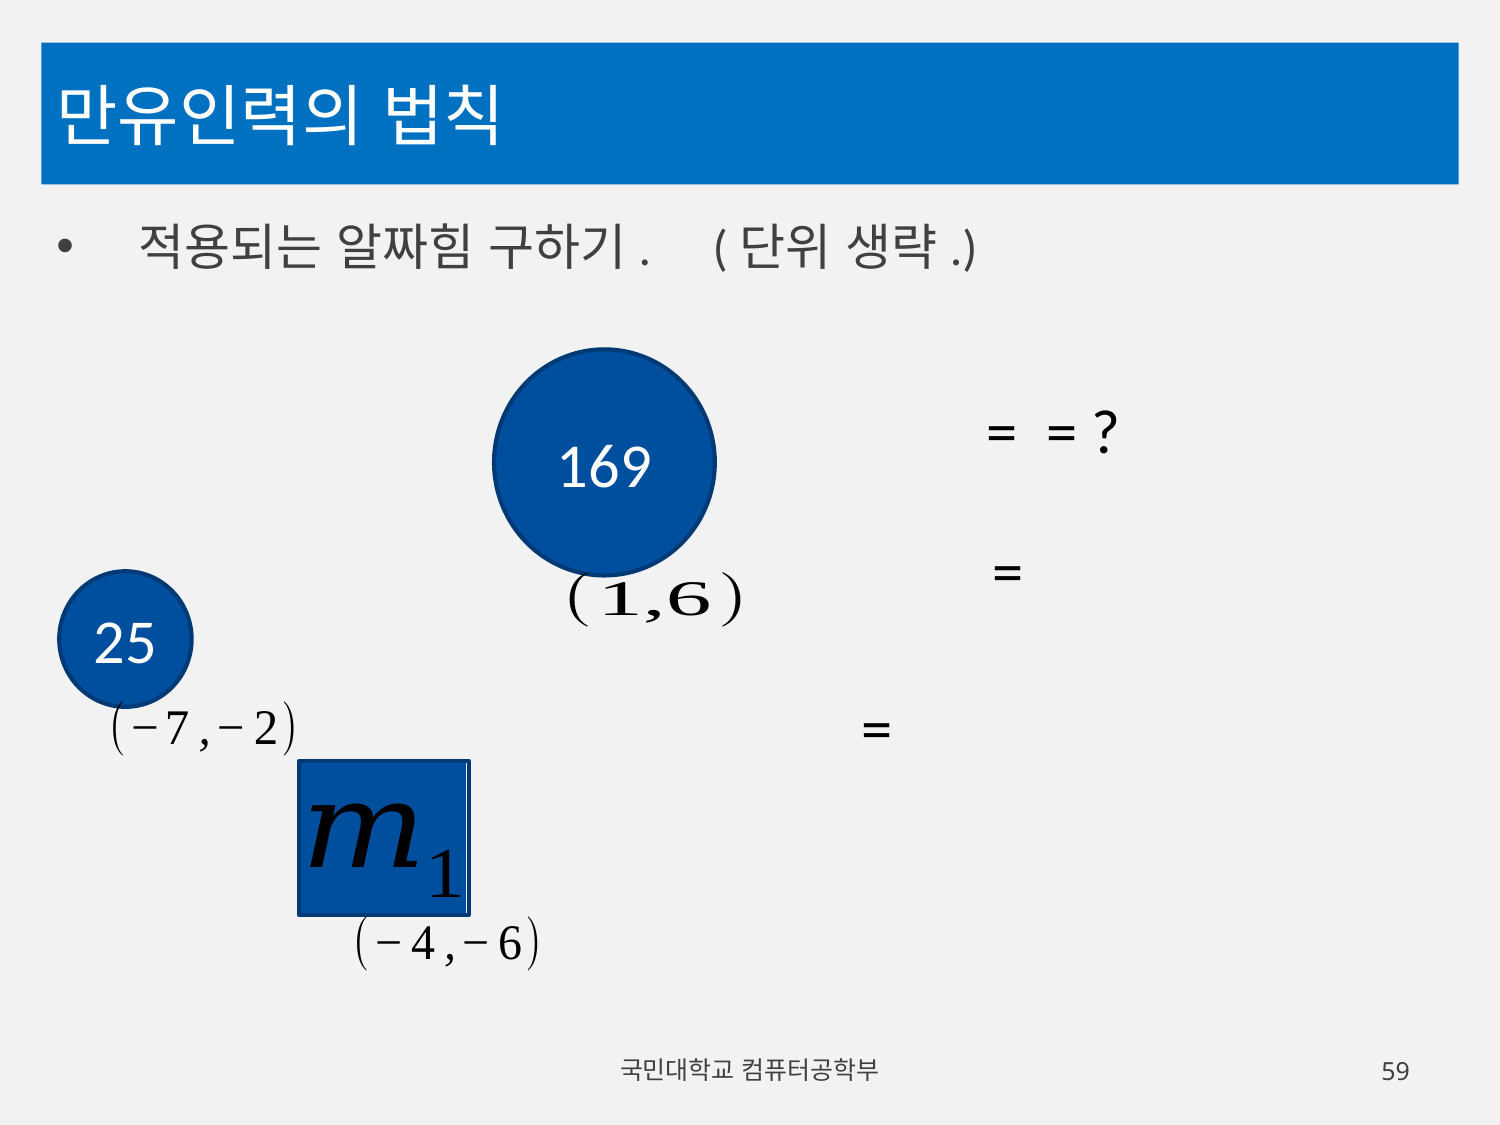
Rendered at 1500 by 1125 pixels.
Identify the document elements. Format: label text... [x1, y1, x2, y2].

title 만유인력의 법칙 [41, 42, 1459, 185]
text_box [59, 570, 297, 759]
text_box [300, 762, 542, 974]
slide_number 59 [1074, 1042, 1425, 1103]
footer 국민대학교 컴퓨터공학부 [466, 1042, 1034, 1103]
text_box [493, 349, 751, 630]
